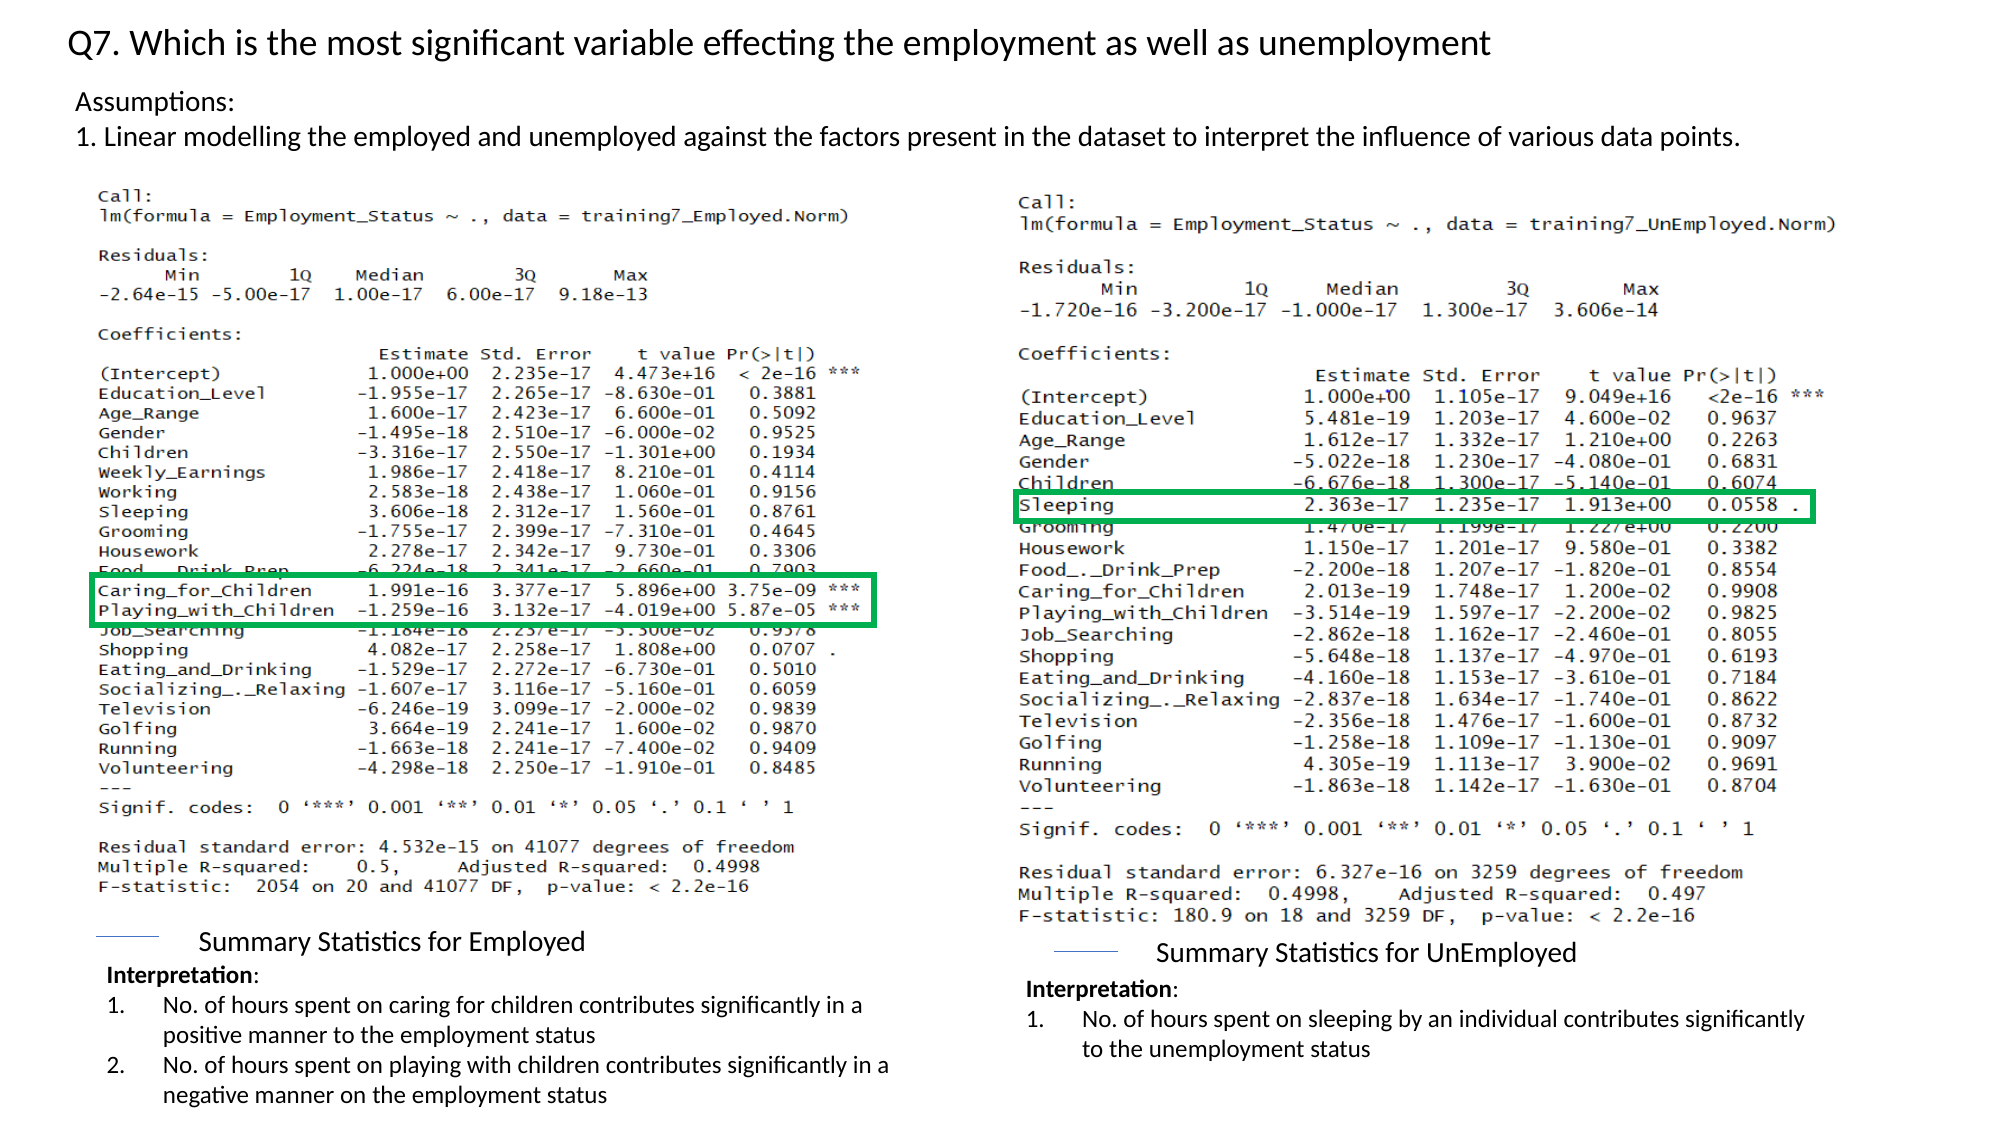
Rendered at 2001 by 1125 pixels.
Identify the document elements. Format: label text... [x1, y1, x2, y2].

text_box Q7. Which is the most significant variable effecting the employment as well as unemployment [52, 10, 1888, 71]
picture [1012, 180, 1852, 941]
text_box Summary Statistics for UnEmployed [1141, 941, 1600, 964]
text_box Interpretation: No. of hours spent on sleeping by an individual contributes significantly to the unemployment status [1011, 964, 1832, 1125]
text_box Assumptions: 1. Linear modelling the employed and unemployed against the factors present in the dataset to interpret the influence of various data points. [60, 75, 1870, 195]
picture [92, 184, 913, 919]
text_box Interpretation: No. of hours spent on caring for children contributes significantly in a positive manner to the employment status No. of hours spent on playing with children contributes significantly in a negative manner on the employment status [91, 951, 912, 1125]
text_box Summary Statistics for Employed [183, 919, 608, 951]
